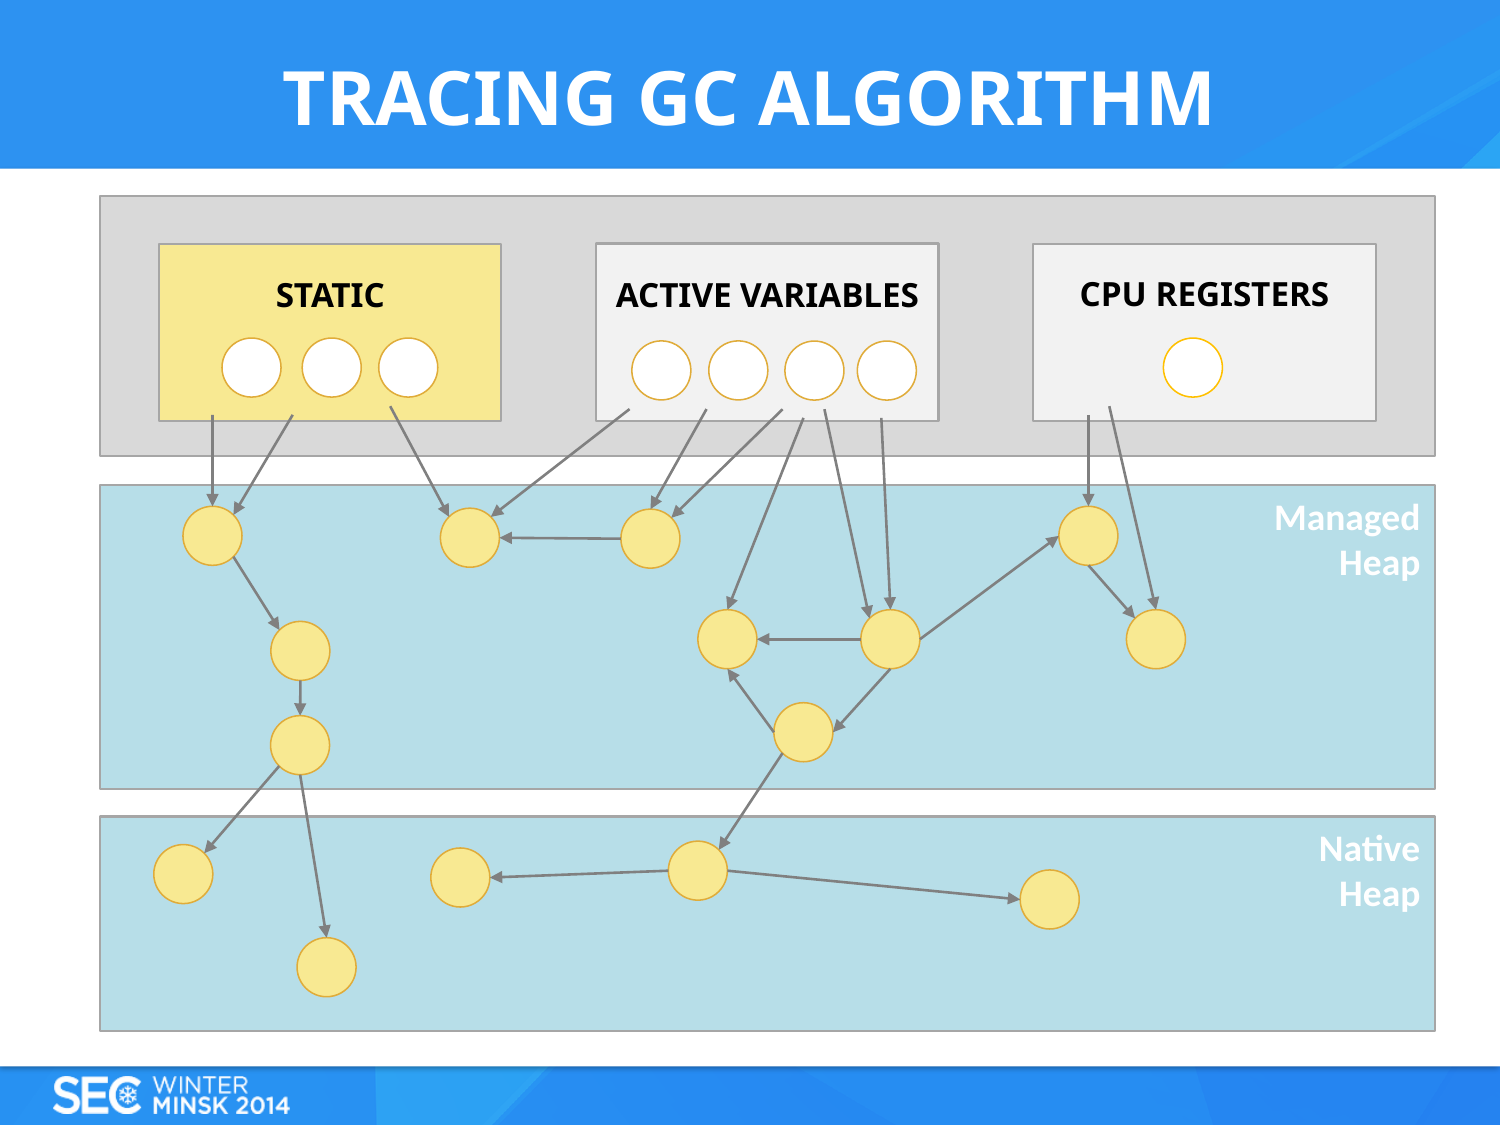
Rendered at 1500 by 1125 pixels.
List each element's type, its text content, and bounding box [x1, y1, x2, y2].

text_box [881, 417, 891, 610]
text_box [489, 870, 669, 878]
text_box [858, 607, 921, 671]
text_box [268, 713, 332, 777]
text_box [268, 619, 332, 683]
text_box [1088, 565, 1136, 619]
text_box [1109, 405, 1157, 610]
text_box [203, 765, 280, 854]
text_box [695, 608, 759, 671]
picture [0, 0, 1500, 168]
text_box [772, 700, 834, 764]
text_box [727, 417, 804, 610]
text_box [718, 752, 783, 851]
text_box [618, 507, 683, 571]
text_box [1124, 608, 1188, 671]
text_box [299, 774, 327, 938]
text_box [428, 845, 492, 910]
text_box [100, 196, 1459, 1035]
text_box [1056, 504, 1103, 568]
text_box TRACING GC ALGORITHM [53, 42, 1447, 148]
text_box [438, 506, 502, 570]
text_box [1019, 867, 1082, 932]
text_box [233, 414, 294, 516]
text_box [151, 842, 215, 906]
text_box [727, 870, 1021, 900]
text_box Native Heap [98, 814, 1437, 1033]
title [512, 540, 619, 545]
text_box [490, 408, 630, 518]
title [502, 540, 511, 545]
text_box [233, 556, 280, 631]
text_box [666, 839, 730, 903]
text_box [389, 405, 450, 517]
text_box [650, 408, 670, 510]
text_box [824, 408, 870, 619]
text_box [832, 668, 891, 733]
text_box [727, 668, 775, 733]
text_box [919, 535, 1060, 640]
text_box [294, 935, 359, 999]
picture [0, 1067, 1500, 1125]
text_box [671, 408, 783, 519]
text_box [180, 504, 245, 568]
